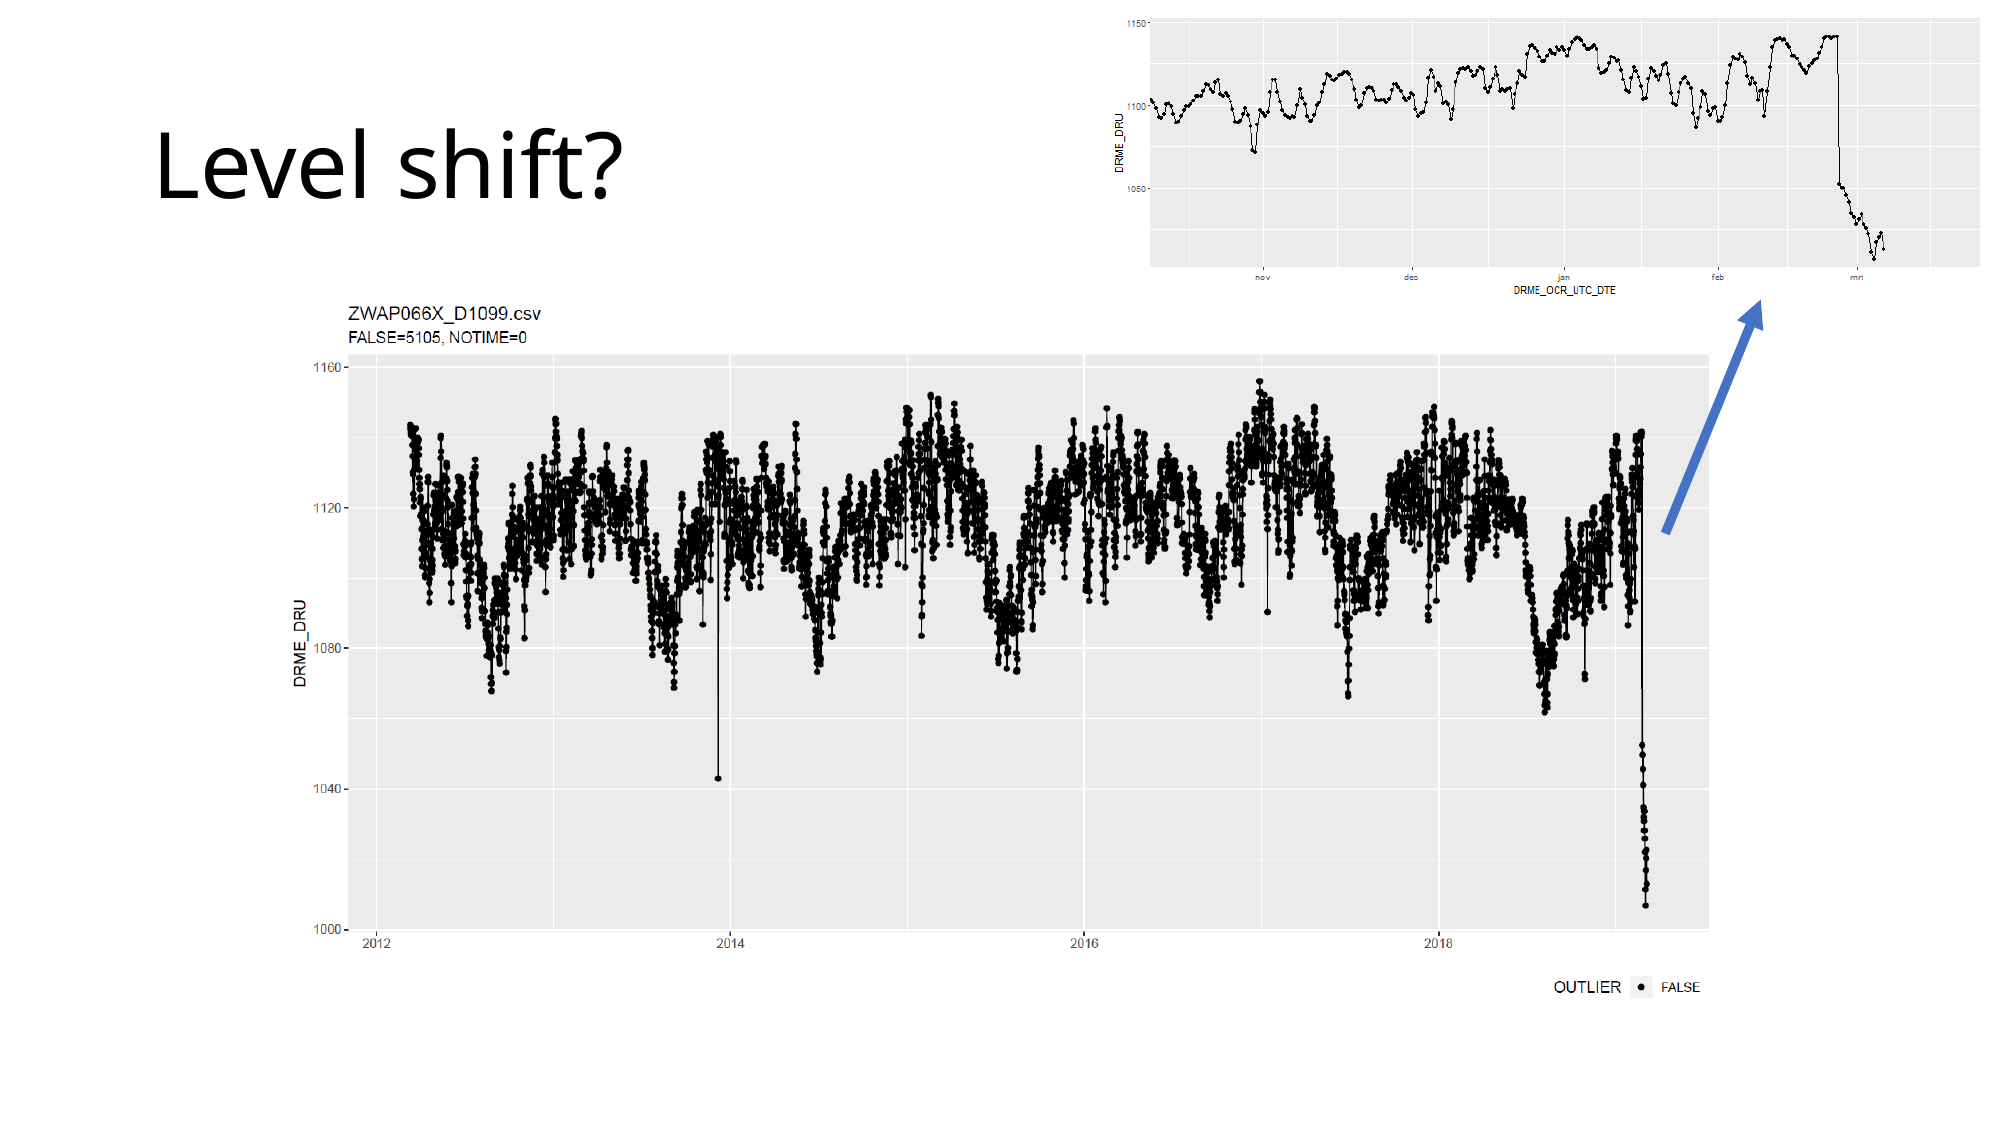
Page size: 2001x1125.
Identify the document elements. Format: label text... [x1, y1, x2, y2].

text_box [1665, 299, 1761, 534]
title Level shift? [137, 59, 1108, 278]
picture [1108, 13, 1985, 300]
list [286, 299, 1714, 1014]
